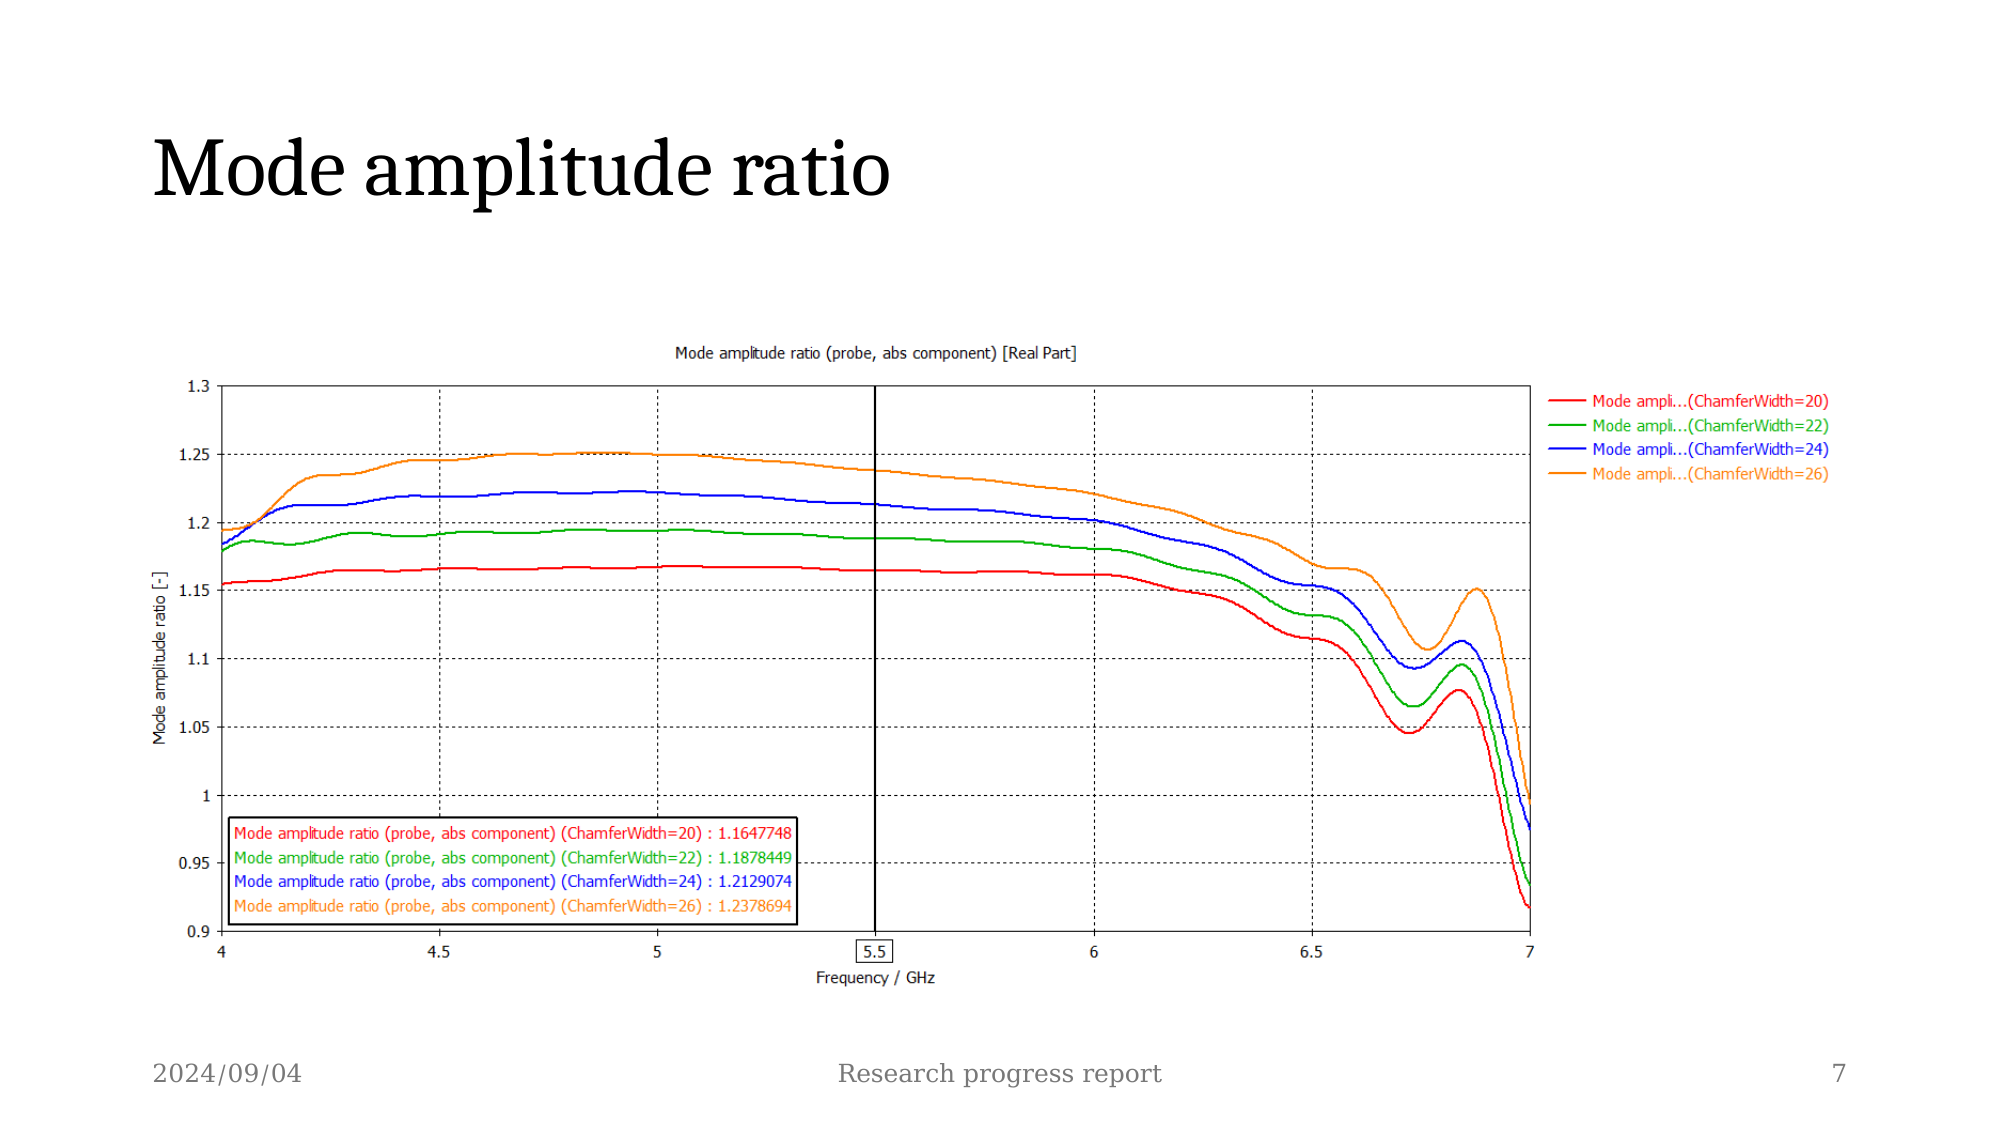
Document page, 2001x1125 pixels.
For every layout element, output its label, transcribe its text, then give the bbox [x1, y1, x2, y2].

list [136, 317, 1863, 995]
footer Research progress report [662, 1042, 1338, 1103]
title Mode amplitude ratio [137, 59, 1863, 278]
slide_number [137, 1042, 588, 1103]
slide_number 7 [1412, 1042, 1863, 1103]
